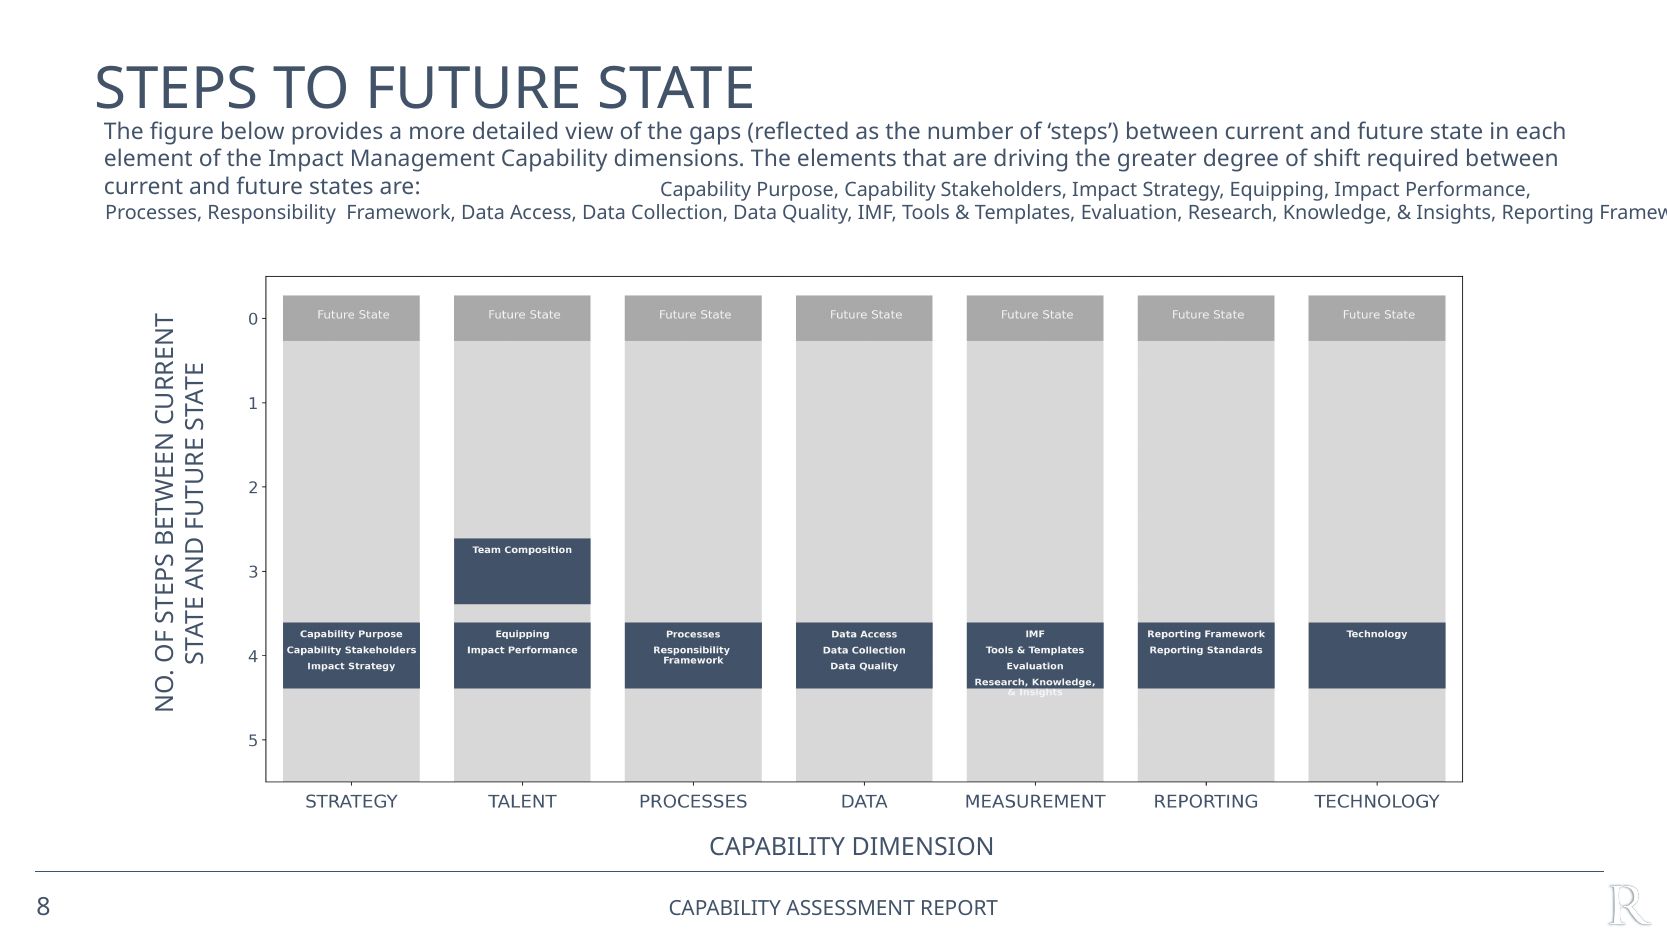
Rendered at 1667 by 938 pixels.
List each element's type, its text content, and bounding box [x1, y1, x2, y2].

list The figure below provides a more detailed view of the gaps (reflected as the number of ‘steps’) between current and future state in each element of the Impact Management Capability dimensions. The elements that are driving the greater degree of shift required between current and future states are: [88, 108, 1628, 164]
picture [1605, 882, 1654, 928]
list Capability ASSESSMENT Report [412, 882, 1254, 932]
text_box Processes, Responsibility Framework, Data Access, Data Collection, Data Quality, IMF, Tools & Templates, Evaluation, Research, Knowledge, & Insights, Reporting Framework, Reporting Standards, and Technology. [104, 199, 1155, 275]
text_box Capability Dimension [465, 827, 1239, 868]
text_box Capability Purpose, Capability Stakeholders, Impact Strategy, Equipping, Impact Performance, [659, 176, 1667, 252]
title Steps to Future State [79, 25, 1588, 145]
text_box No. of Steps between current state and future state [140, 275, 216, 764]
slide_number 8 [7, 882, 80, 933]
picture [239, 269, 1471, 818]
